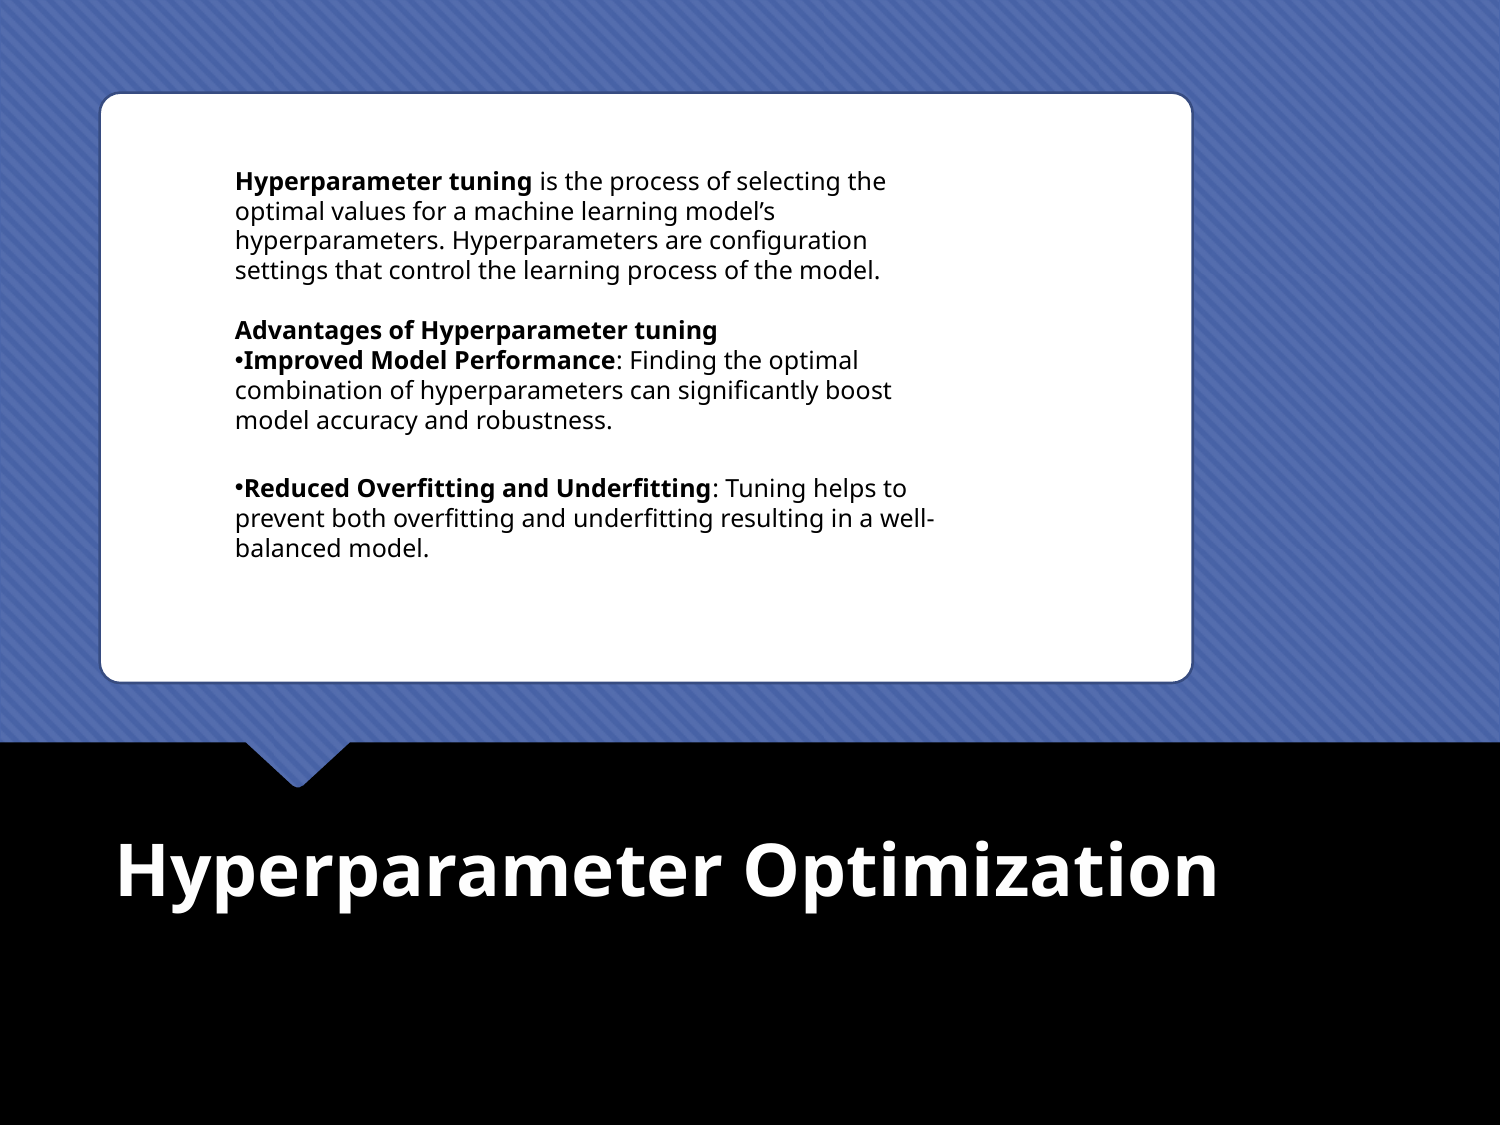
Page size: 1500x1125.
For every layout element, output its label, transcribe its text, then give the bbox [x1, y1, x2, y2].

text_box [0, 741, 1500, 1125]
text_box Hyperparameter tuning is the process of selecting the optimal values for a machine learning model’s hyperparameters. Hyperparameters are configuration settings that control the learning process of the model. Advantages of Hyperparameter tuning Improved Model Performance: Finding the optimal combination of hyperparameters can significantly boost model accuracy and robustness. Reduced Overfitting and Underfitting: Tuning helps to prevent both overfitting and underfitting resulting in a well-balanced model. [220, 157, 971, 637]
text_box [98, 91, 1195, 685]
text_box [0, 0, 1500, 782]
title Hyperparameter Optimization [99, 790, 1401, 919]
